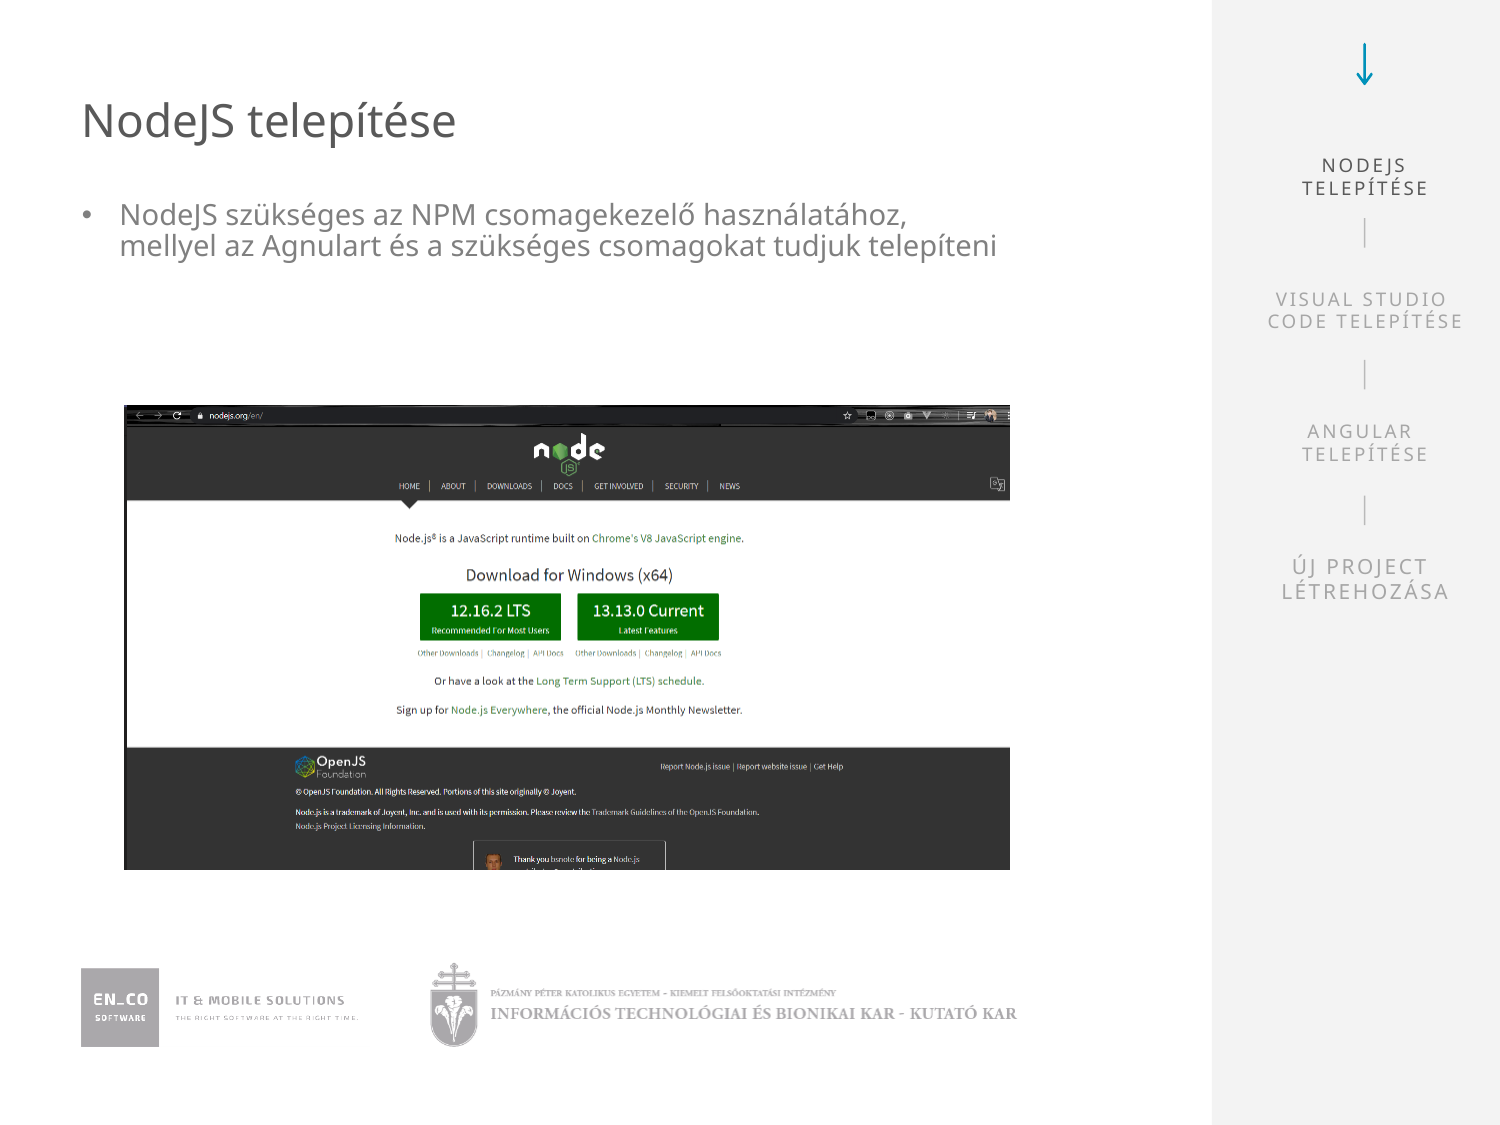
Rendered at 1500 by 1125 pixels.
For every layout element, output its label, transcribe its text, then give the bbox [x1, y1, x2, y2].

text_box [1187, 0, 1500, 1125]
picture [124, 405, 1010, 870]
picture [423, 957, 1028, 1054]
list NodeJS szükséges az NPM csomagekezelő használatához, mellyel az Agnulart és a szükséges csomagokat tudjuk telepíteni [81, 200, 1187, 808]
picture [81, 968, 370, 1047]
text_box NodeJS telepítése [81, 42, 1187, 197]
